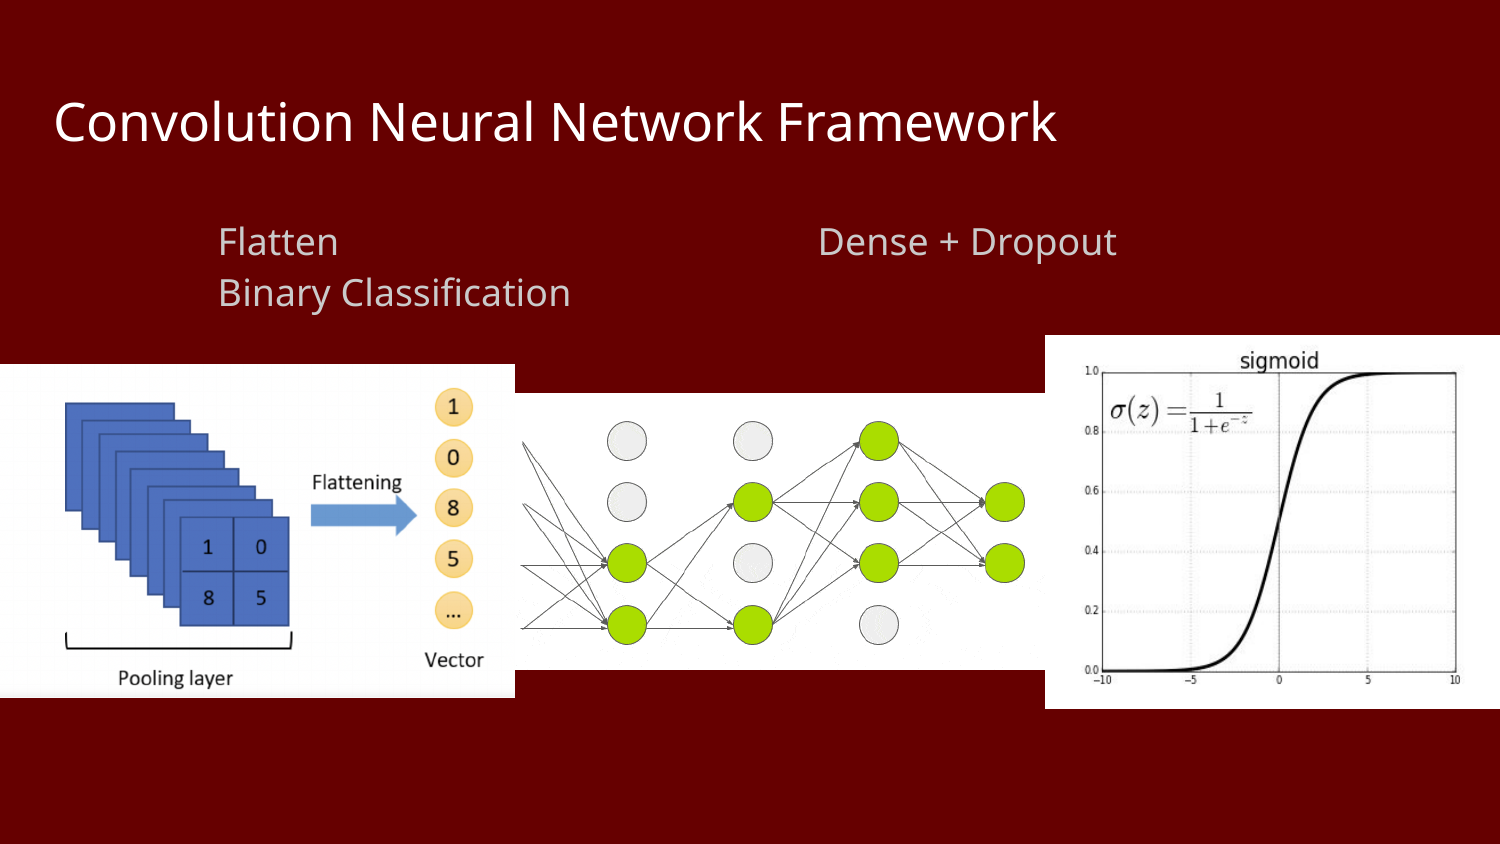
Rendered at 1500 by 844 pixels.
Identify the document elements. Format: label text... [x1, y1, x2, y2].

picture [0, 335, 1500, 710]
list Flatten Dense + Dropout Binary Classification [202, 195, 1476, 336]
title Convolution Neural Network Framework [38, 72, 1437, 167]
